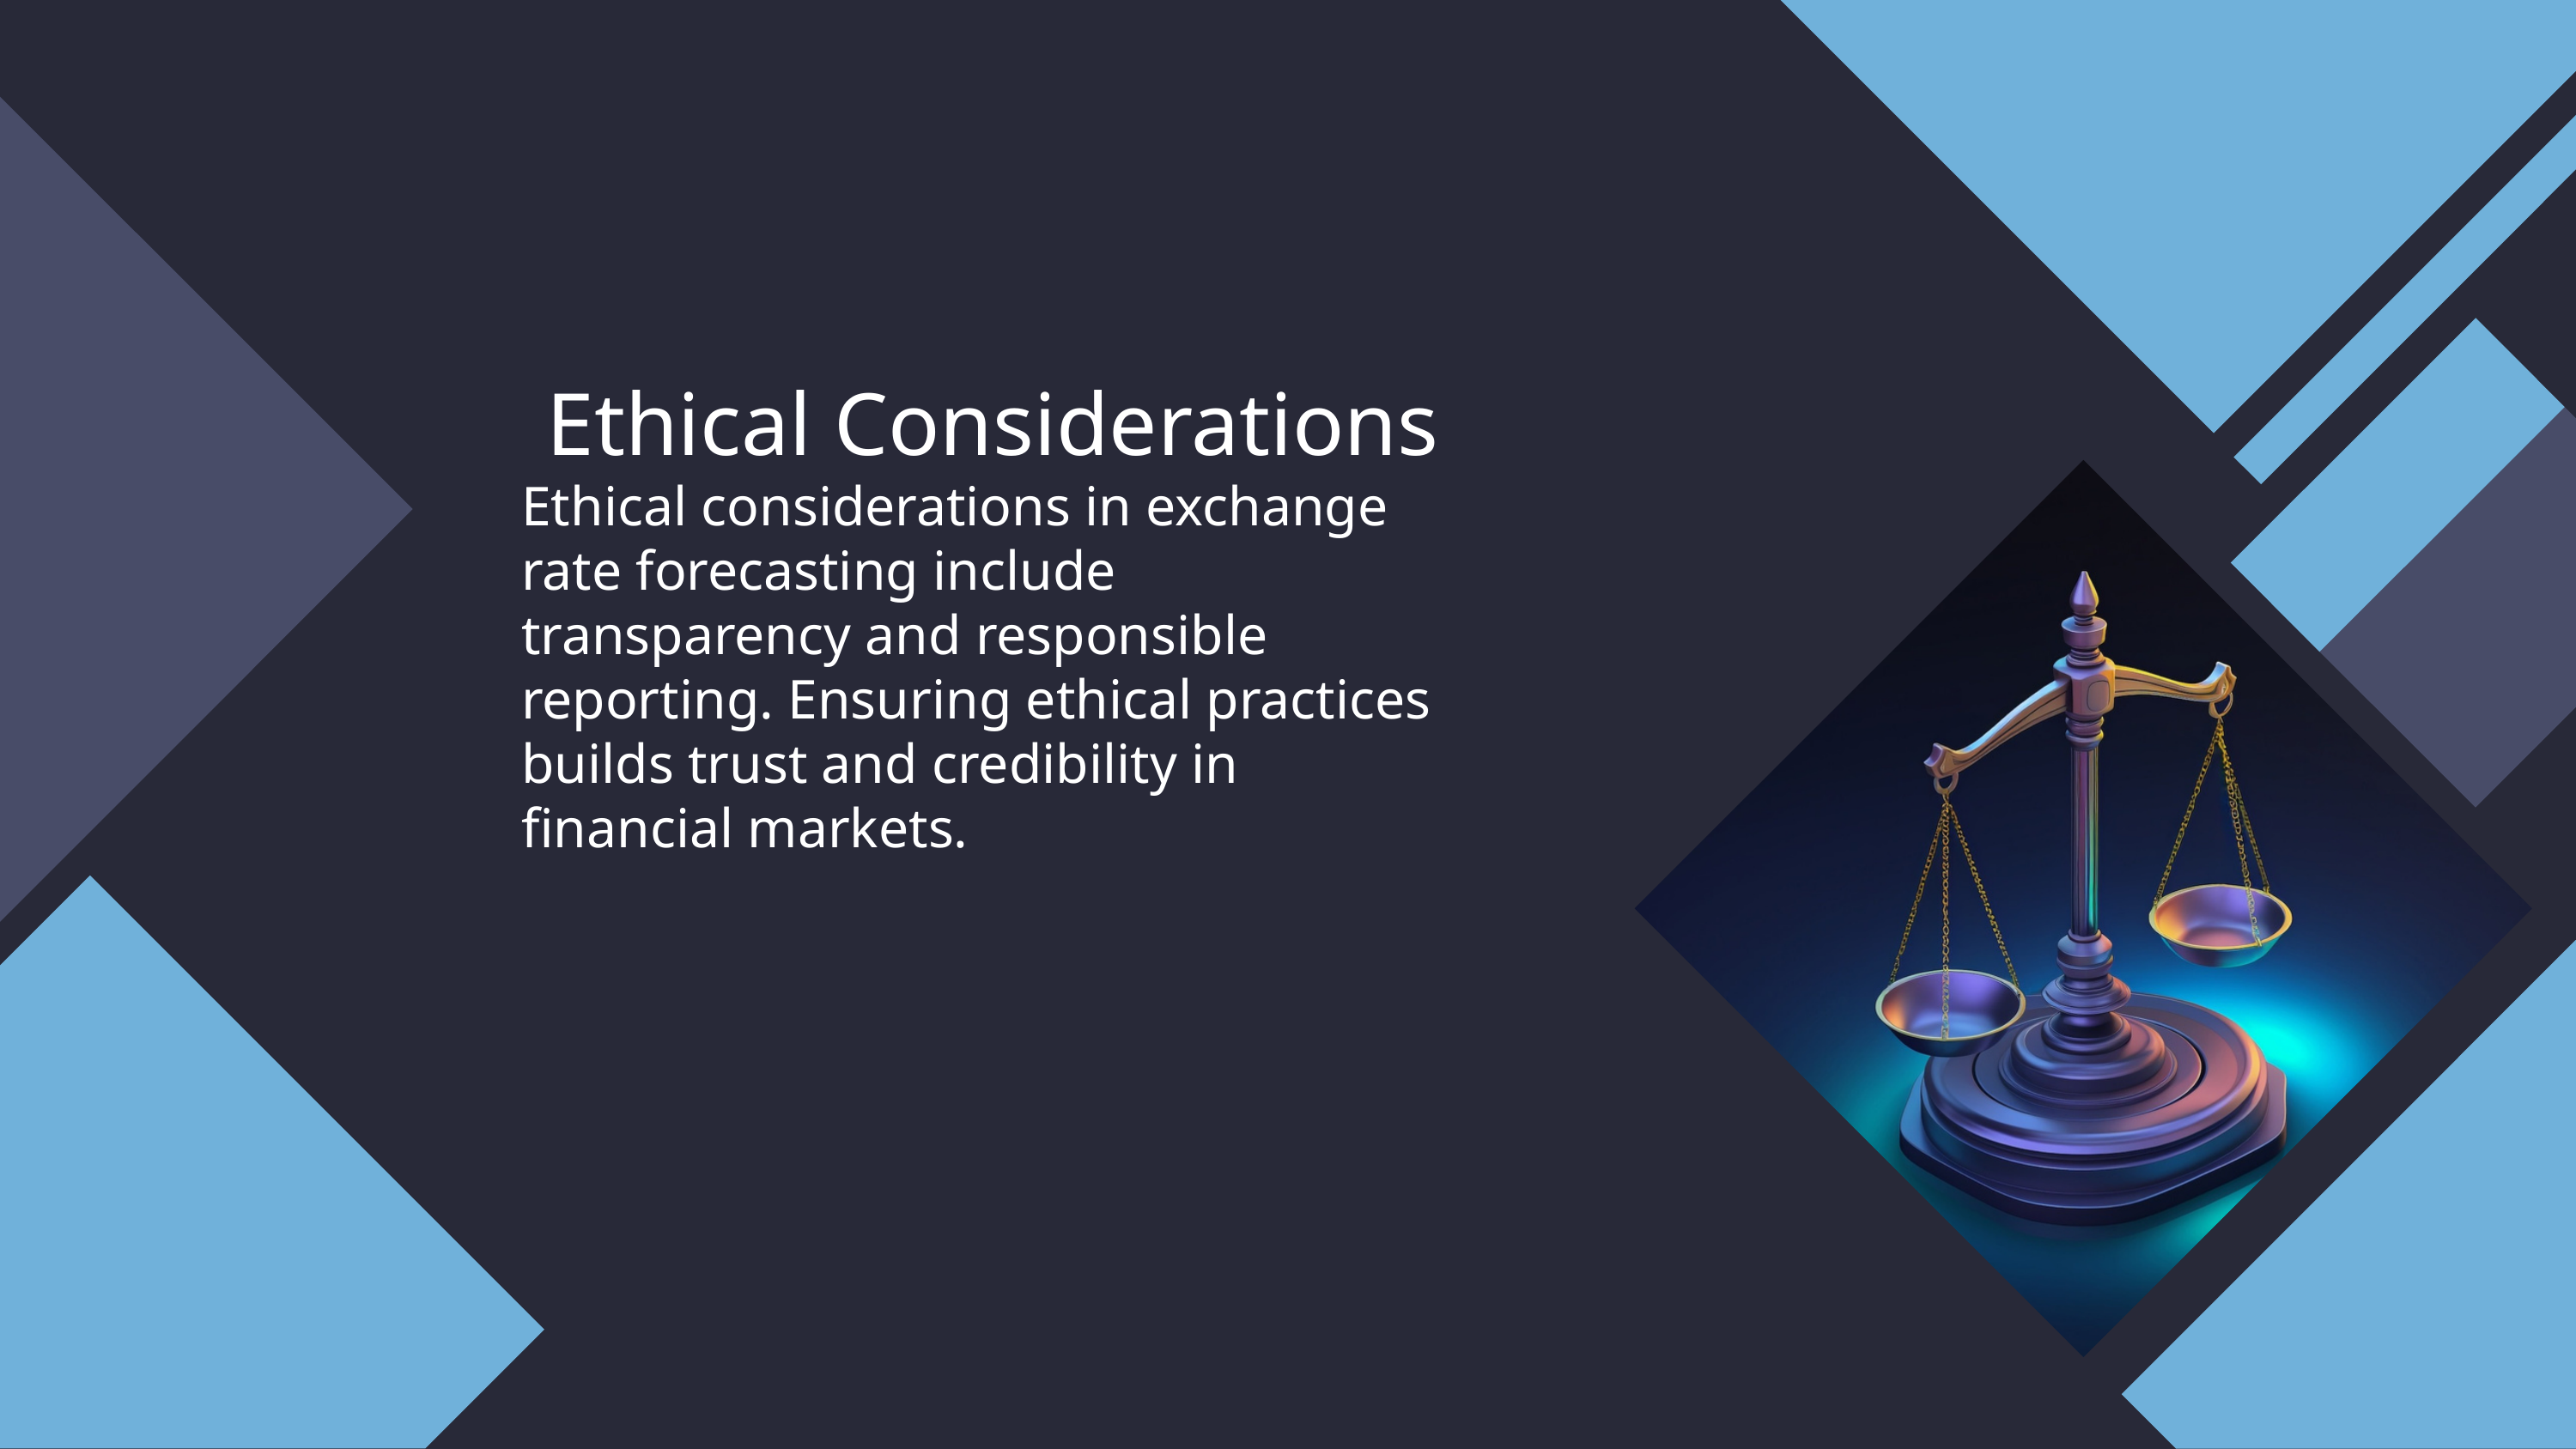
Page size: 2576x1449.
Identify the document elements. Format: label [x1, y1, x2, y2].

text_box [0, 0, 2576, 1449]
text_box [0, 45, 554, 1449]
text_box [1634, 459, 2533, 1358]
